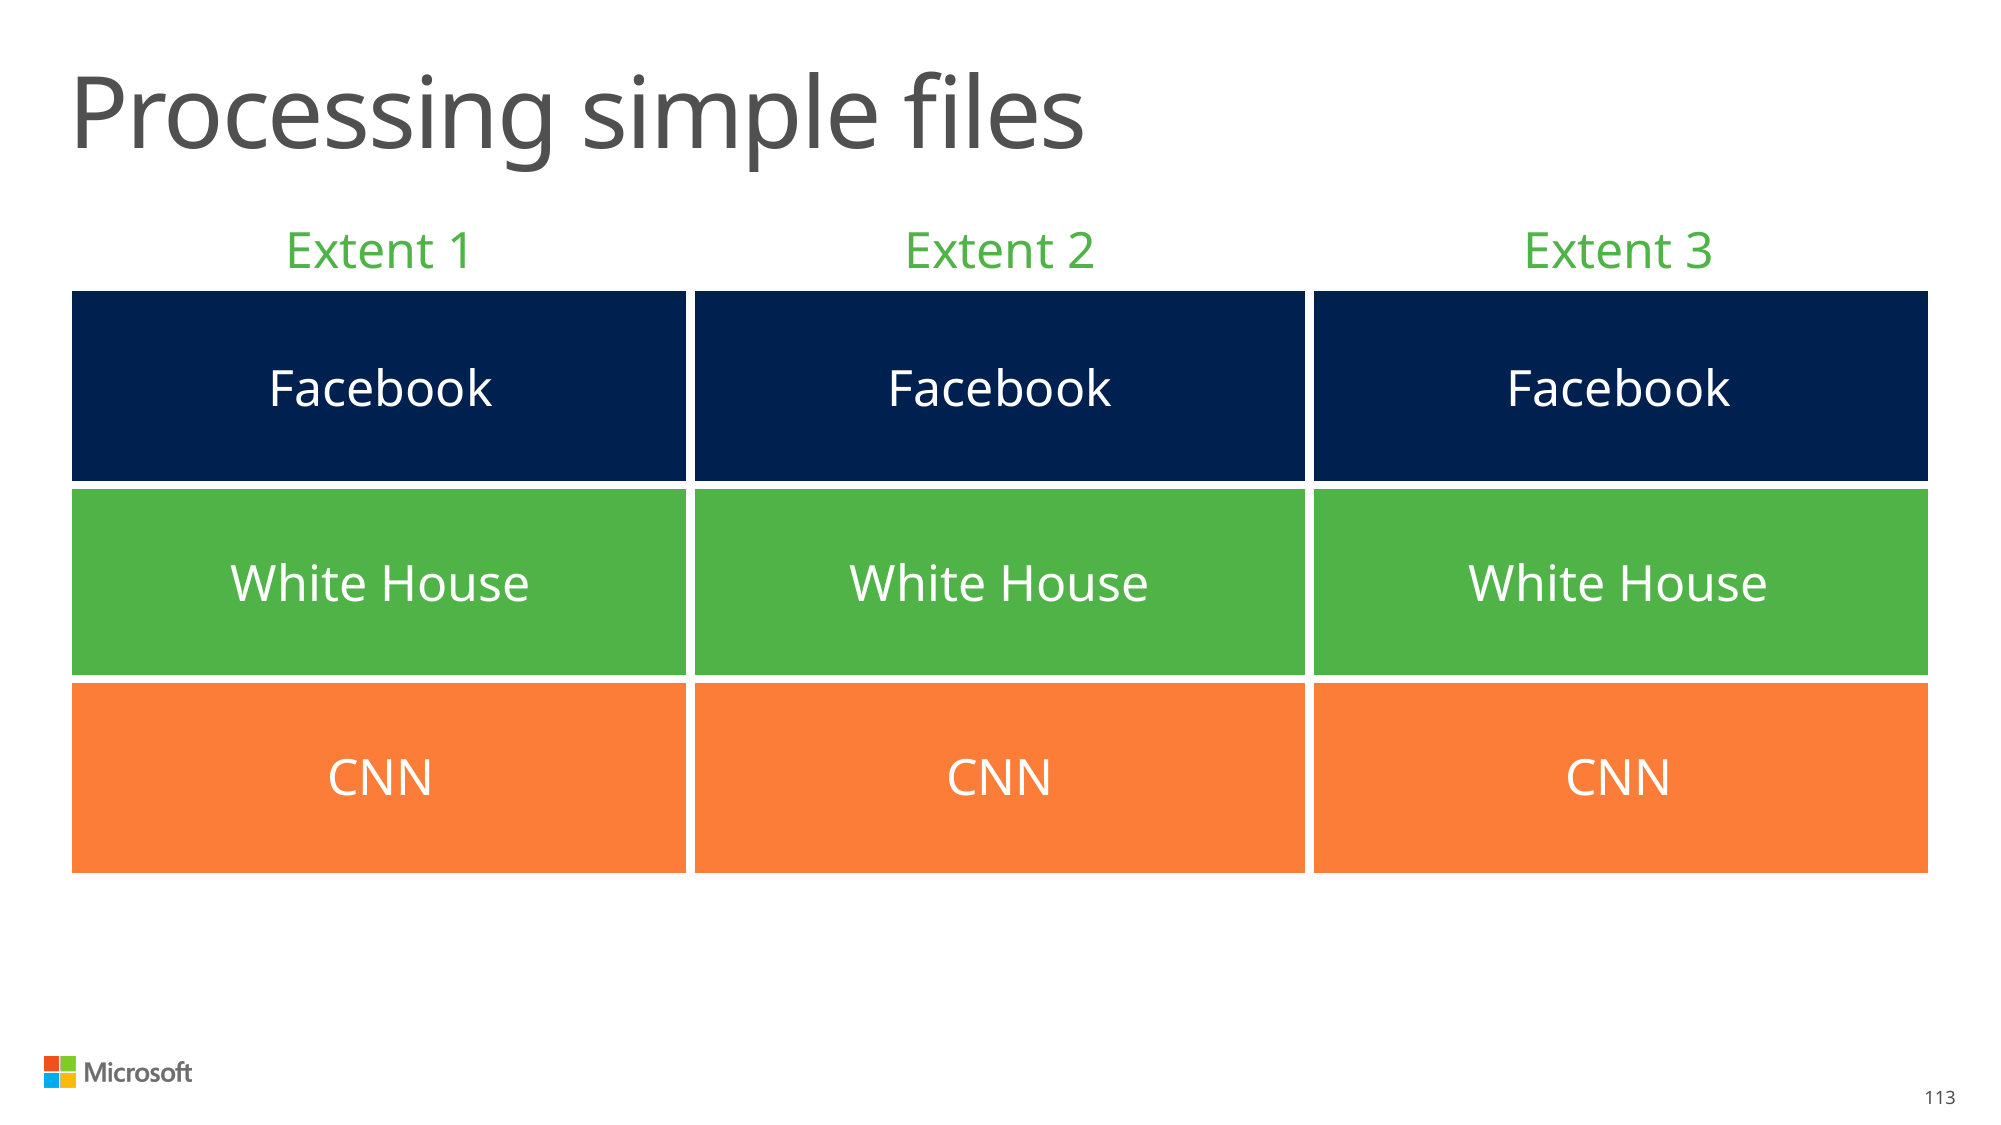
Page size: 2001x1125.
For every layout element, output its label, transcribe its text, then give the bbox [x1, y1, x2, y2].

table_header Extent 2 [690, 207, 1309, 290]
table_cell CNN [1314, 683, 1928, 873]
table_cell Facebook [1314, 291, 1928, 481]
table_cell CNN [72, 683, 686, 873]
slide_number 113 [1864, 1087, 1956, 1110]
picture [44, 1056, 192, 1088]
table_cell Facebook [72, 291, 686, 481]
table_cell Facebook [695, 291, 1305, 481]
table_cell White House [1314, 489, 1928, 675]
table_header Extent 3 [1309, 207, 1929, 290]
table_header Extent 1 [71, 207, 690, 290]
table_cell CNN [695, 683, 1305, 873]
table_cell White House [695, 489, 1305, 675]
table_cell White House [72, 489, 686, 675]
title Processing simple files [44, 47, 1956, 200]
